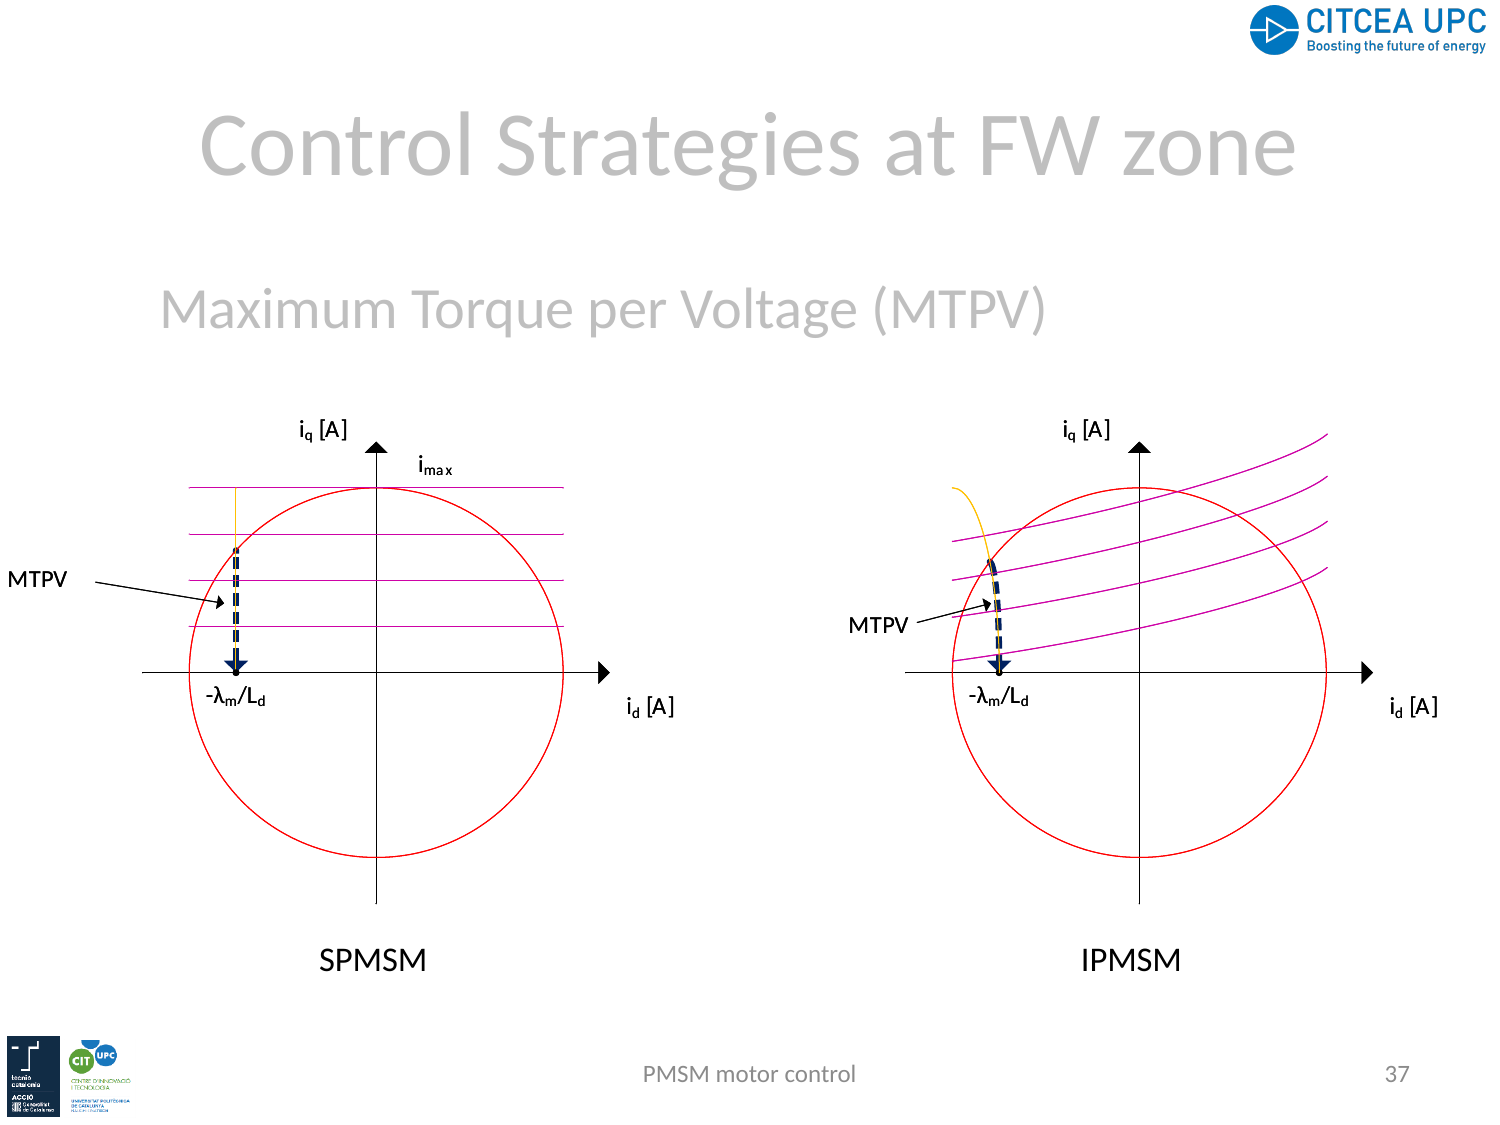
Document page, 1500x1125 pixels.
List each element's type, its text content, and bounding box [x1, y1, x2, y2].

list Maximum Torque per Voltage (MTPV) [75, 262, 1425, 340]
picture [0, 342, 1500, 998]
picture [5, 1034, 61, 1118]
picture [64, 1039, 136, 1118]
slide_number 37 [1074, 1042, 1425, 1103]
title Control Strategies at FW zone [75, 45, 1425, 233]
picture [1250, 5, 1497, 60]
footer PMSM motor control [512, 1042, 988, 1103]
